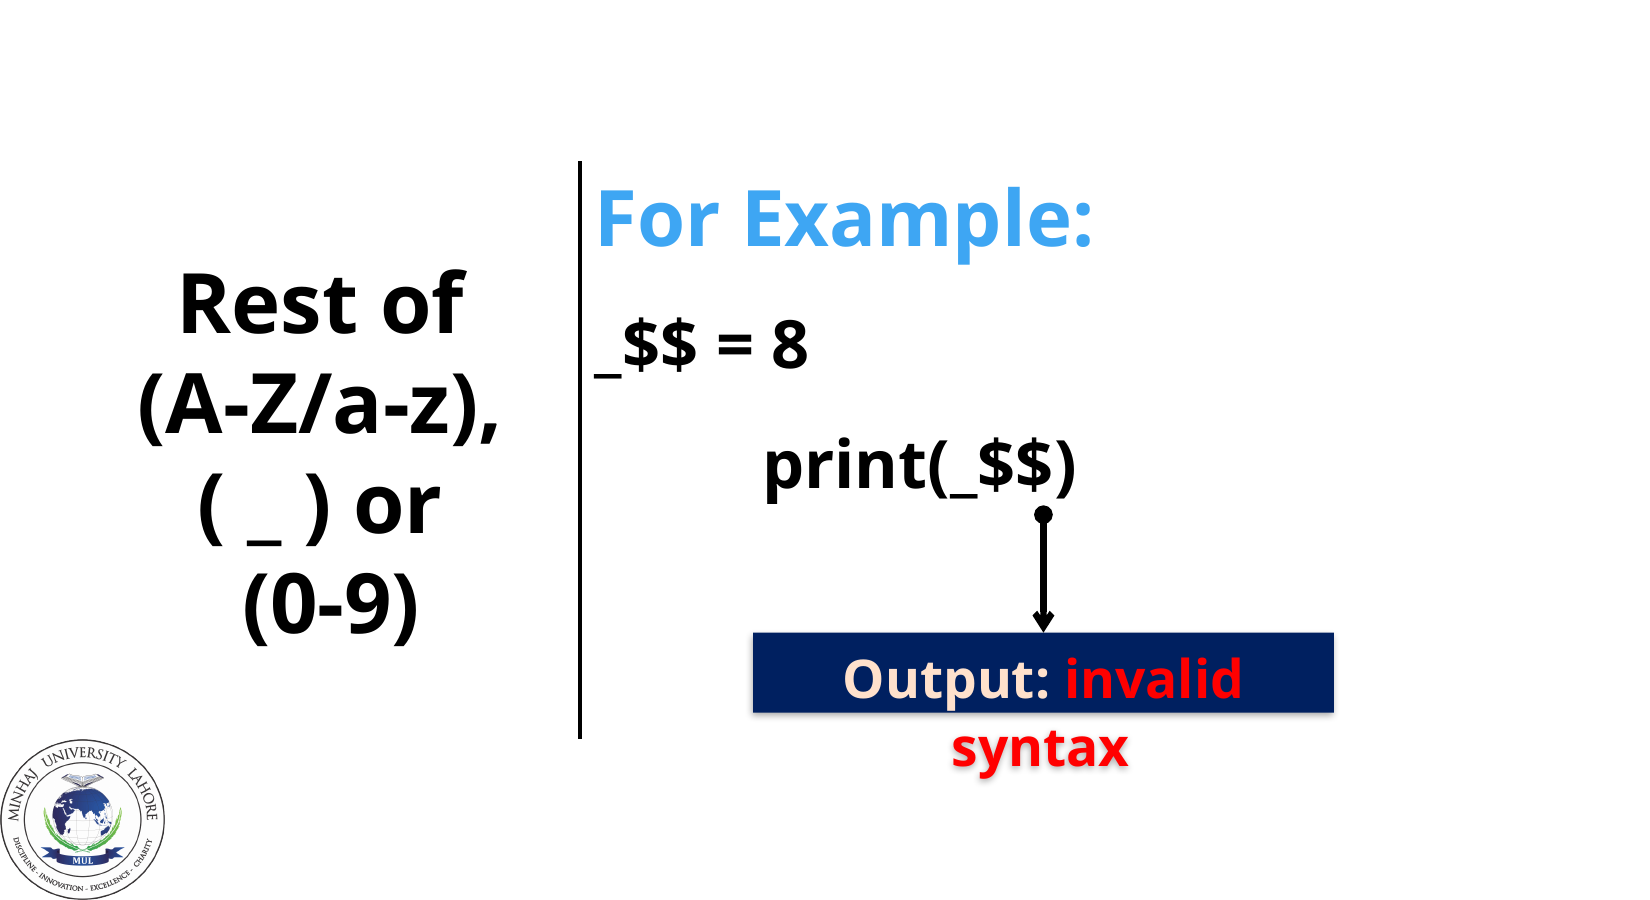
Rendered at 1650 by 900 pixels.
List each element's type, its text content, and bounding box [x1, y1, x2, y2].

picture [0, 739, 165, 900]
list For Example: _$$ = 8 print(_$$) [580, 107, 1568, 793]
text_box Output: invalid syntax [753, 632, 1334, 713]
title Rest of (A-Z/a-z), ( _ ) or (0-9) [82, 103, 580, 797]
